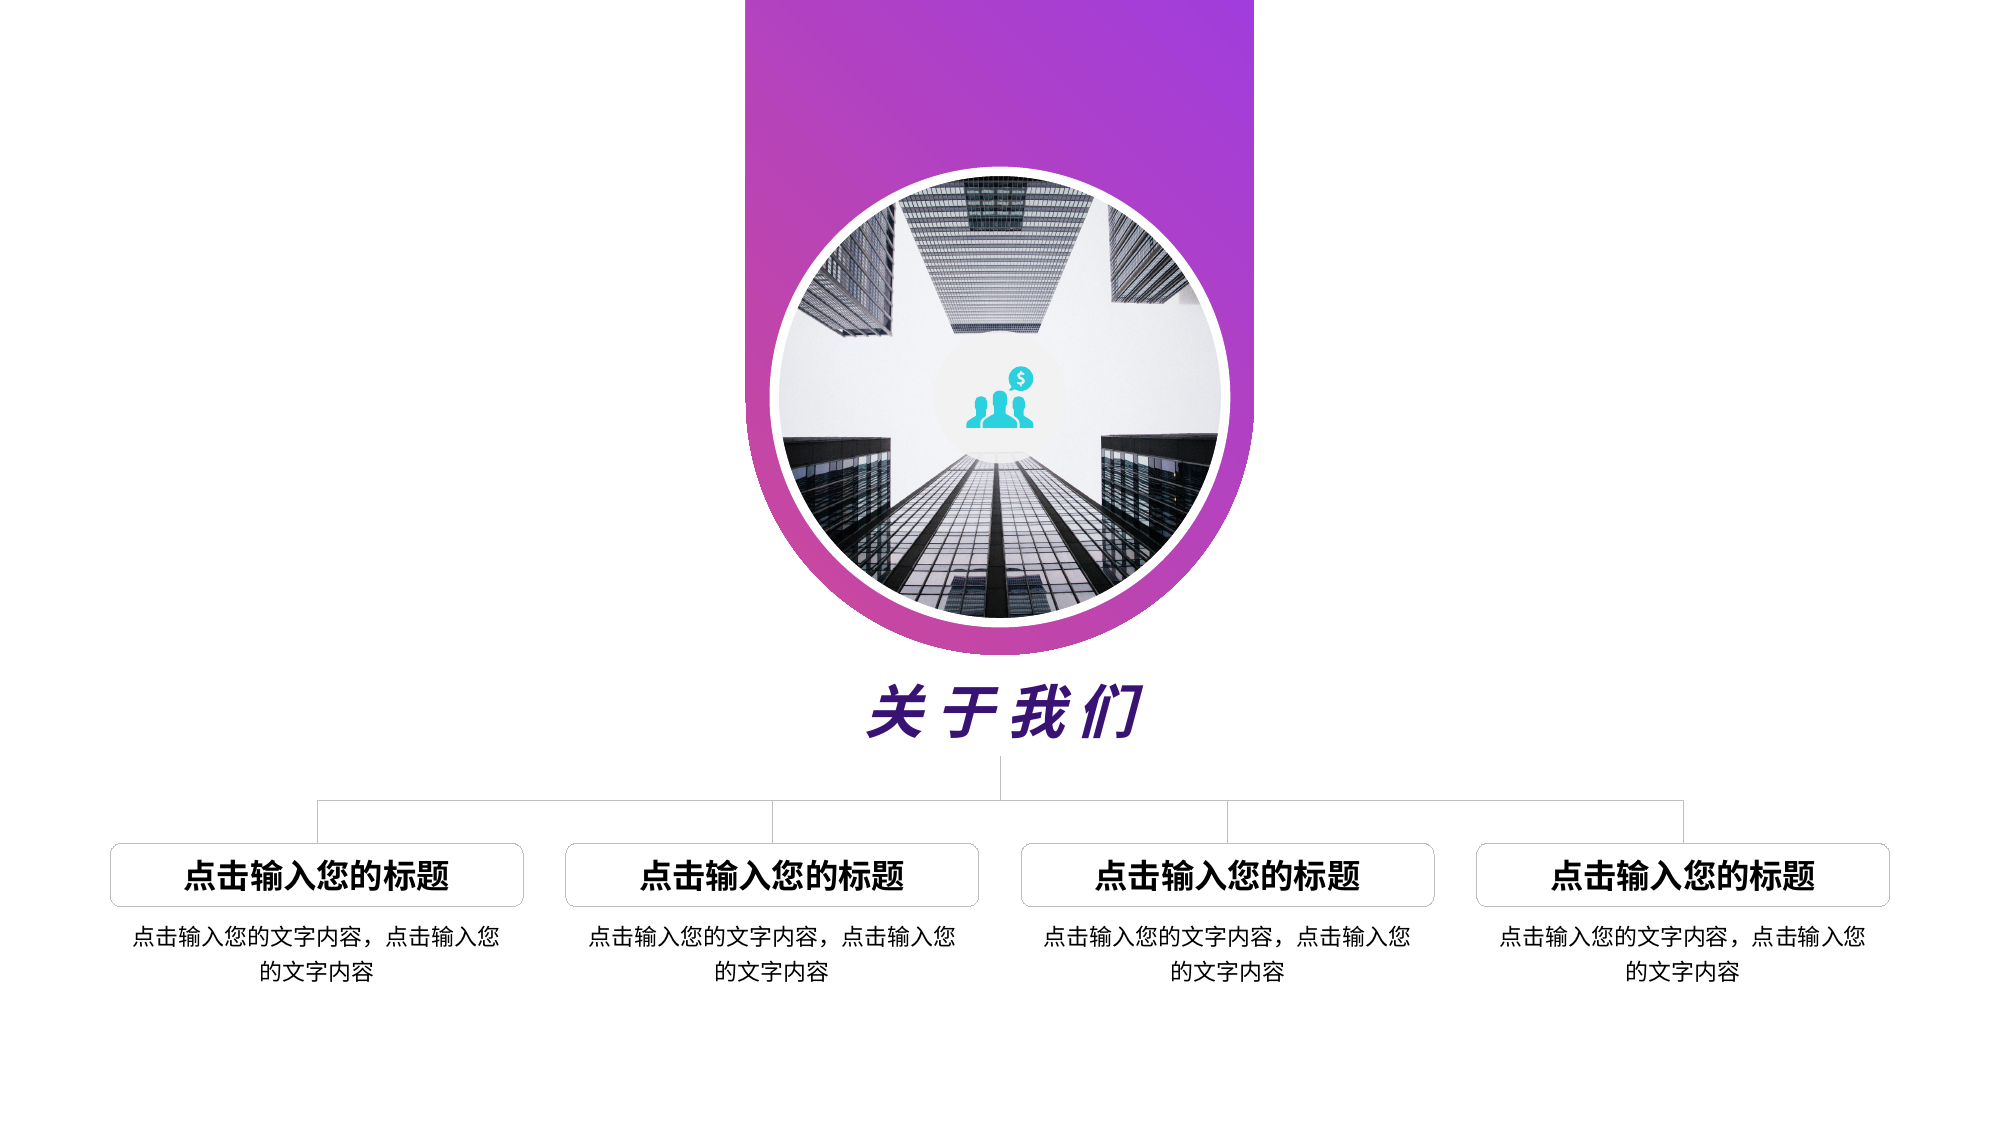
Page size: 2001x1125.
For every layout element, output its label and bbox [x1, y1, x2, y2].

text_box [110, 0, 1890, 1009]
